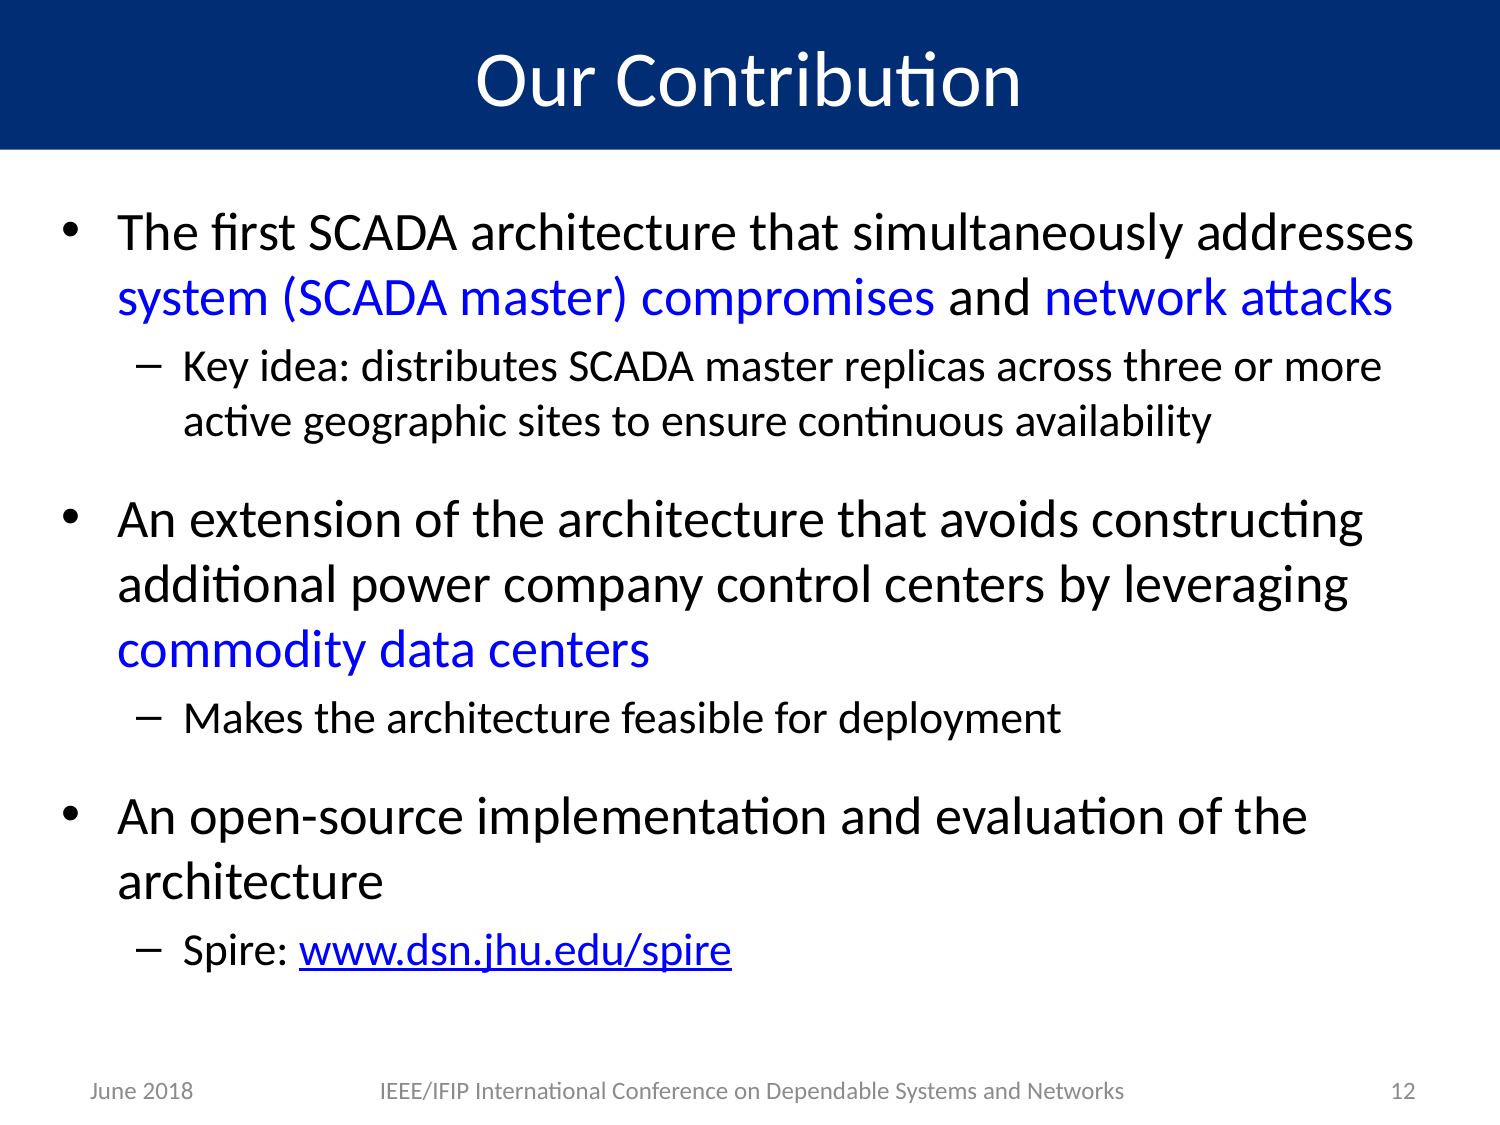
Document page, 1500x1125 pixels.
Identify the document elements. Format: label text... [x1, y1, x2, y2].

slide_number 12 [1253, 1059, 1431, 1120]
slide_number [75, 1059, 251, 1120]
footer IEEE/IFIP International Conference on Dependable Systems and Networks [251, 1059, 1253, 1120]
title Our Contribution [0, 0, 1500, 150]
list The first SCADA architecture that simultaneously addresses system (SCADA master) compromises and network attacks Key idea: distributes SCADA master replicas across three or more active geographic sites to ensure continuous availability An extension of the architecture that avoids constructing additional power company control centers by leveraging commodity data centers Makes the architecture feasible for deployment An open-source implementation and evaluation of the architecture Spire: www.dsn.jhu.edu/spire [46, 188, 1452, 1043]
